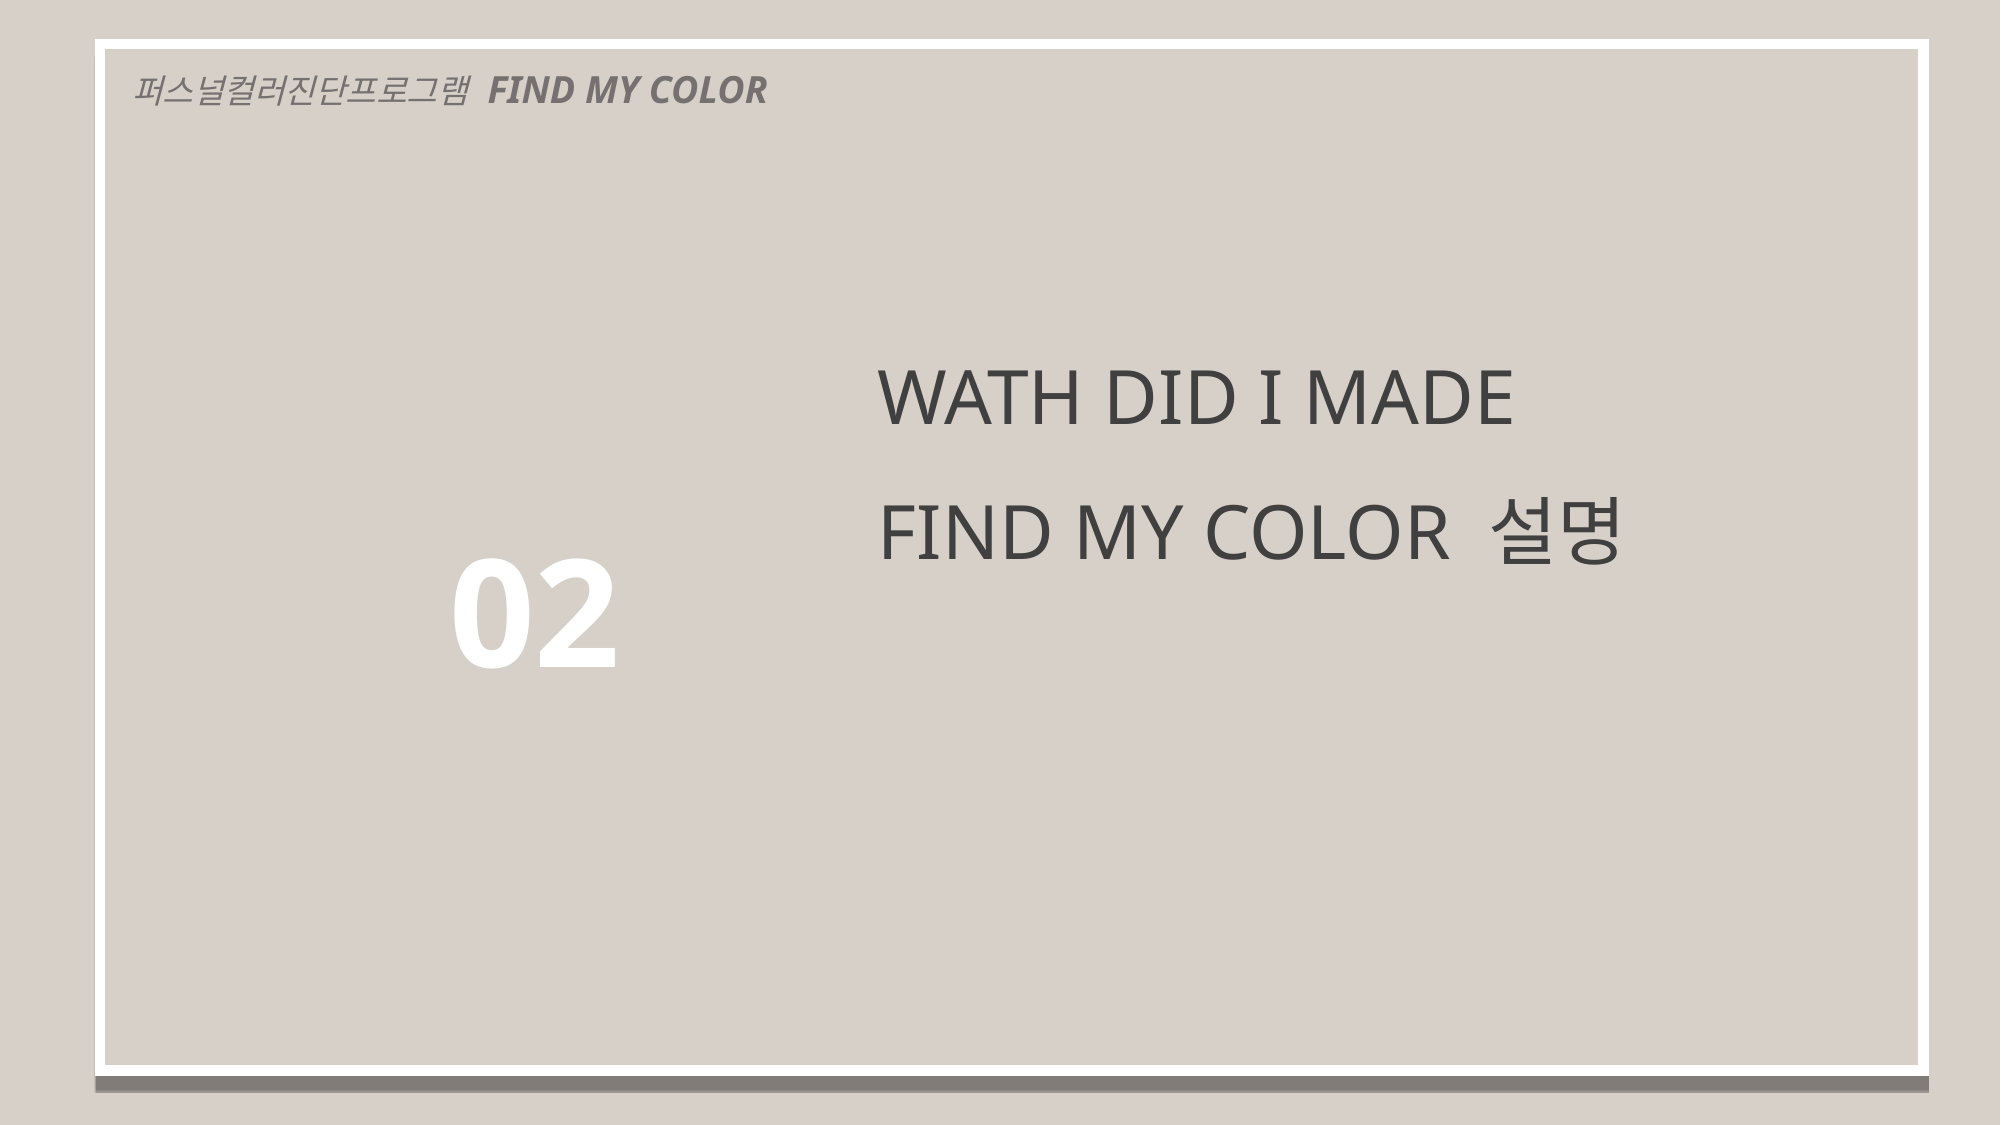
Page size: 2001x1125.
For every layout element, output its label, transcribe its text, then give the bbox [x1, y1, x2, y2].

text_box 퍼스널컬러진단프로그램 FIND MY COLOR [117, 36, 1000, 119]
text_box WATH DID I MADE FIND MY COLOR 설명 [863, 296, 1832, 717]
text_box [99, 43, 1924, 1072]
text_box 02 [300, 327, 770, 798]
